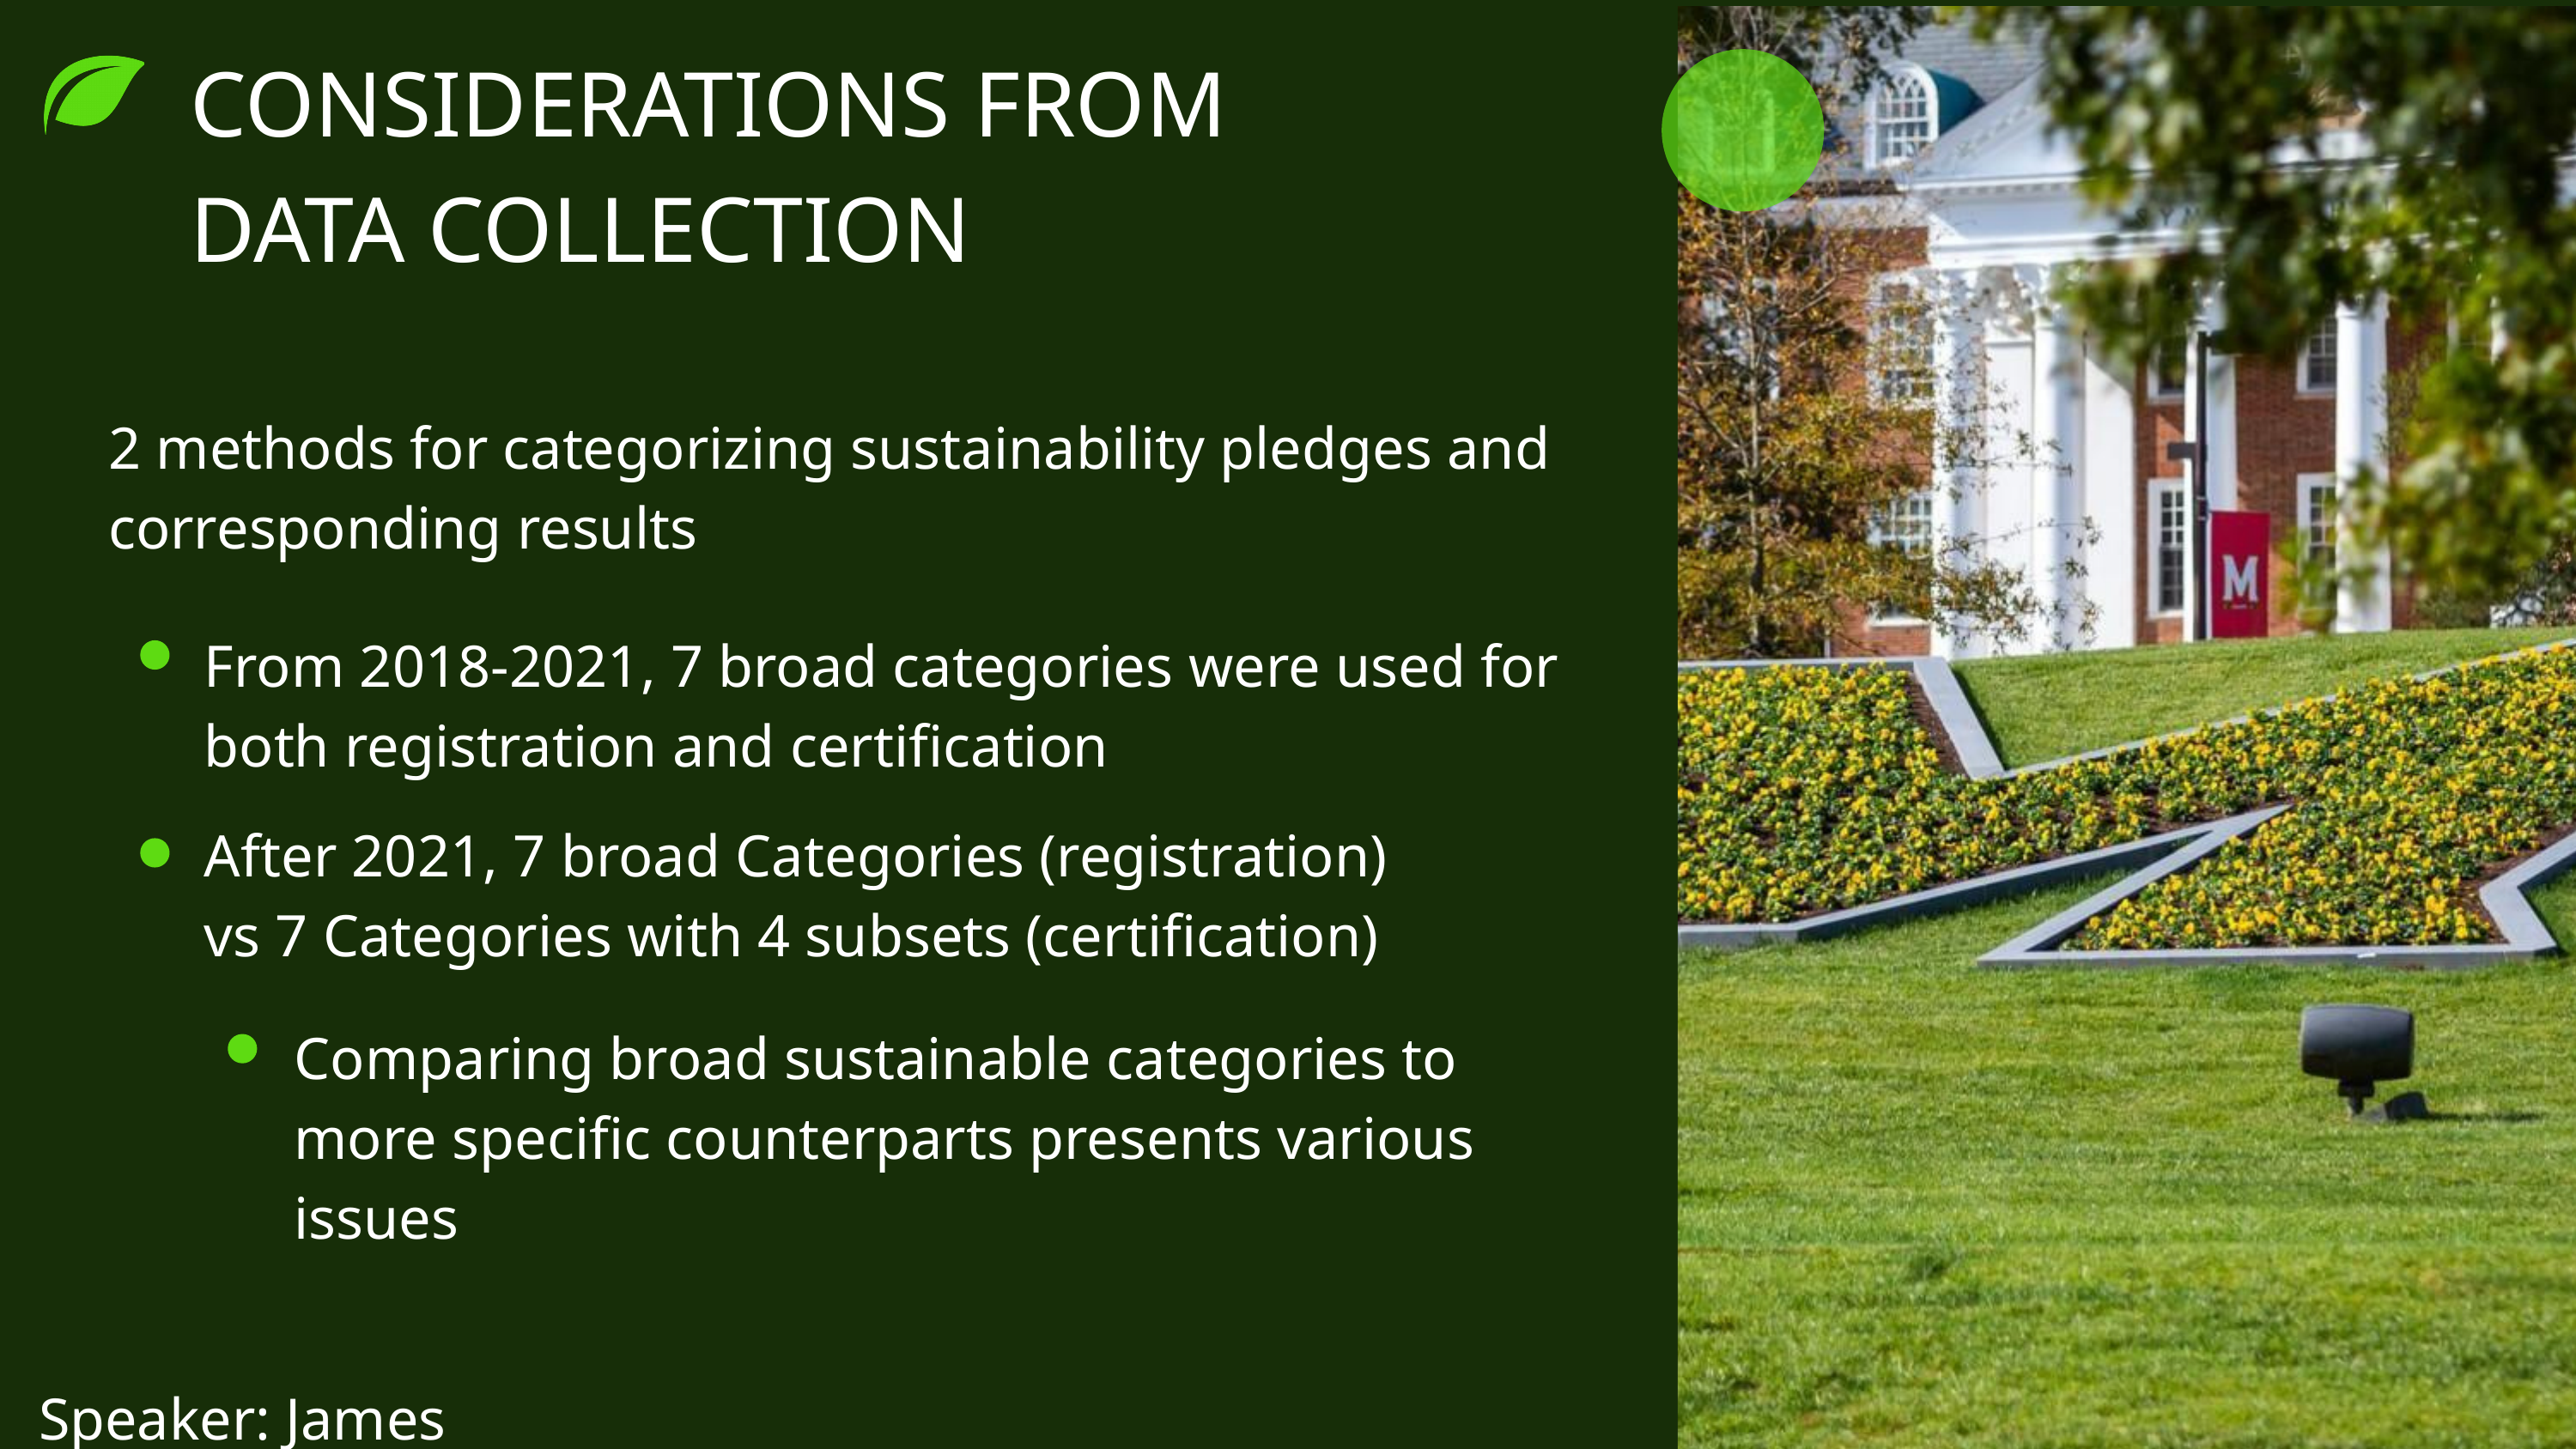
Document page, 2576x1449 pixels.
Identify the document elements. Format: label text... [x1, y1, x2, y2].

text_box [1661, 48, 1825, 212]
text_box CONSIDERATIONS FROM DATA COLLECTION [190, 29, 1370, 280]
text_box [140, 640, 170, 670]
text_box Comparing broad sustainable categories to more specific counterparts presents various issues [294, 1010, 1557, 1252]
text_box After 2021, 7 broad Categories (registration) vs 7 Categories with 4 subsets (certification) [204, 808, 1451, 968]
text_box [1677, 6, 2576, 1449]
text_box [228, 1034, 258, 1064]
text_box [140, 838, 170, 868]
text_box 2 methods for categorizing sustainability pledges and corresponding results [108, 400, 1657, 561]
text_box [43, 49, 145, 145]
text_box From 2018-2021, 7 broad categories were used for both registration and certification [204, 618, 1589, 779]
text_box Speaker: James [0, 1372, 544, 1449]
